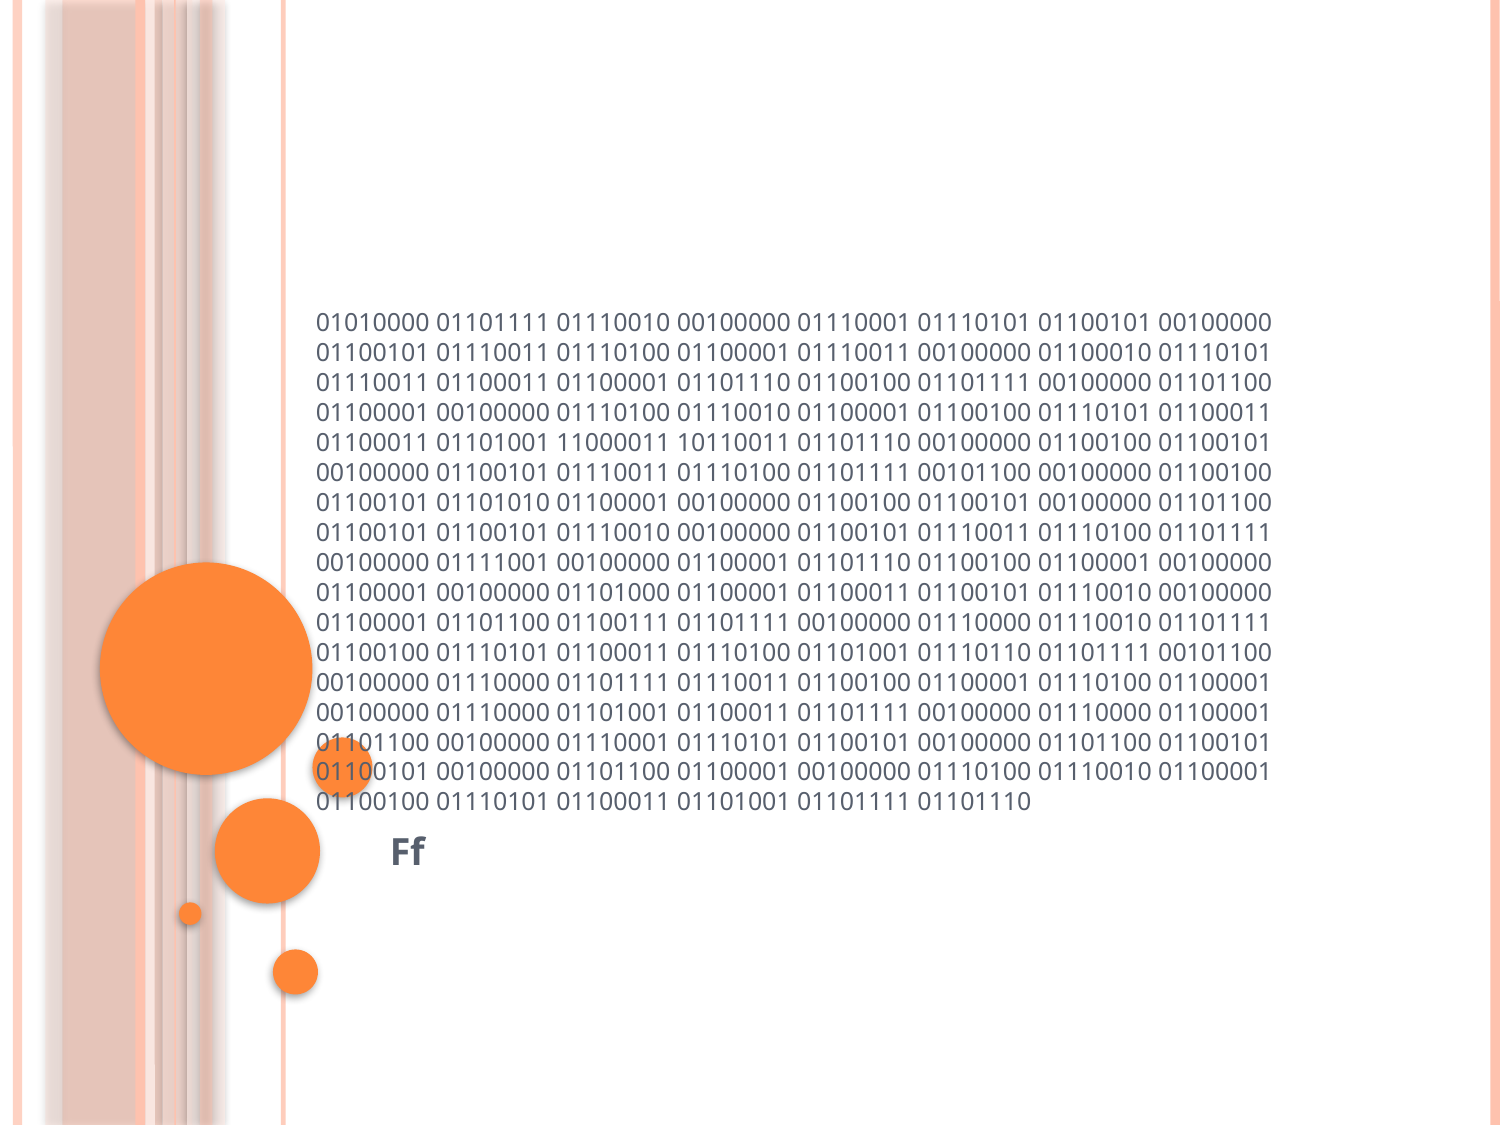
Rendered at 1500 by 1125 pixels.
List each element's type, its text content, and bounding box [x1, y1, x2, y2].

subtitle Ff [375, 820, 1388, 1046]
title 01010000 01101111 01110010 00100000 01110001 01110101 01100101 00100000 01100101 01110011 01110100 01100001 01110011 00100000 01100010 01110101 01110011 01100011 01100001 01101110 01100100 01101111 00100000 01101100 01100001 00100000 01110100 01110010 01100001 01100100 01110101 01100011 01100011 01101001 11000011 10110011 01101110 00100000 01100100 01100101 00100000 01100101 01110011 01110100 01101111 00101100 00100000 01100100 01100101 01101010 01100001 00100000 01100100 01100101 00100000 01101100 01100101 01100101 01110010 00100000 01100101 01110011 01110100 01101111 00100000 01111001 00100000 01100001 01101110 01100100 01100001 00100000 01100001 00100000 01101000 01100001 01100011 01100101 01110010 00100000 01100001 01101100 01100111 01101111 00100000 01110000 01110010 01101111 01100100 01110101 01100011 01110100 01101001 01110110 01101111 00101100 00100000 01110000 01101111 01110011 01100100 01100001 01110100 01100001 00100000 01110000 01101001 01100011 01101111 00100000 01110000 01100001 01101100 00100000 01110001 01110101 01100101 00100000 01101100 01100101 01100101 00100000 01101100 01100001 00100000 01110100 01110010 01100001 01100100 01110101 01100011 01101001 01101111 01101110 [301, 184, 1388, 824]
